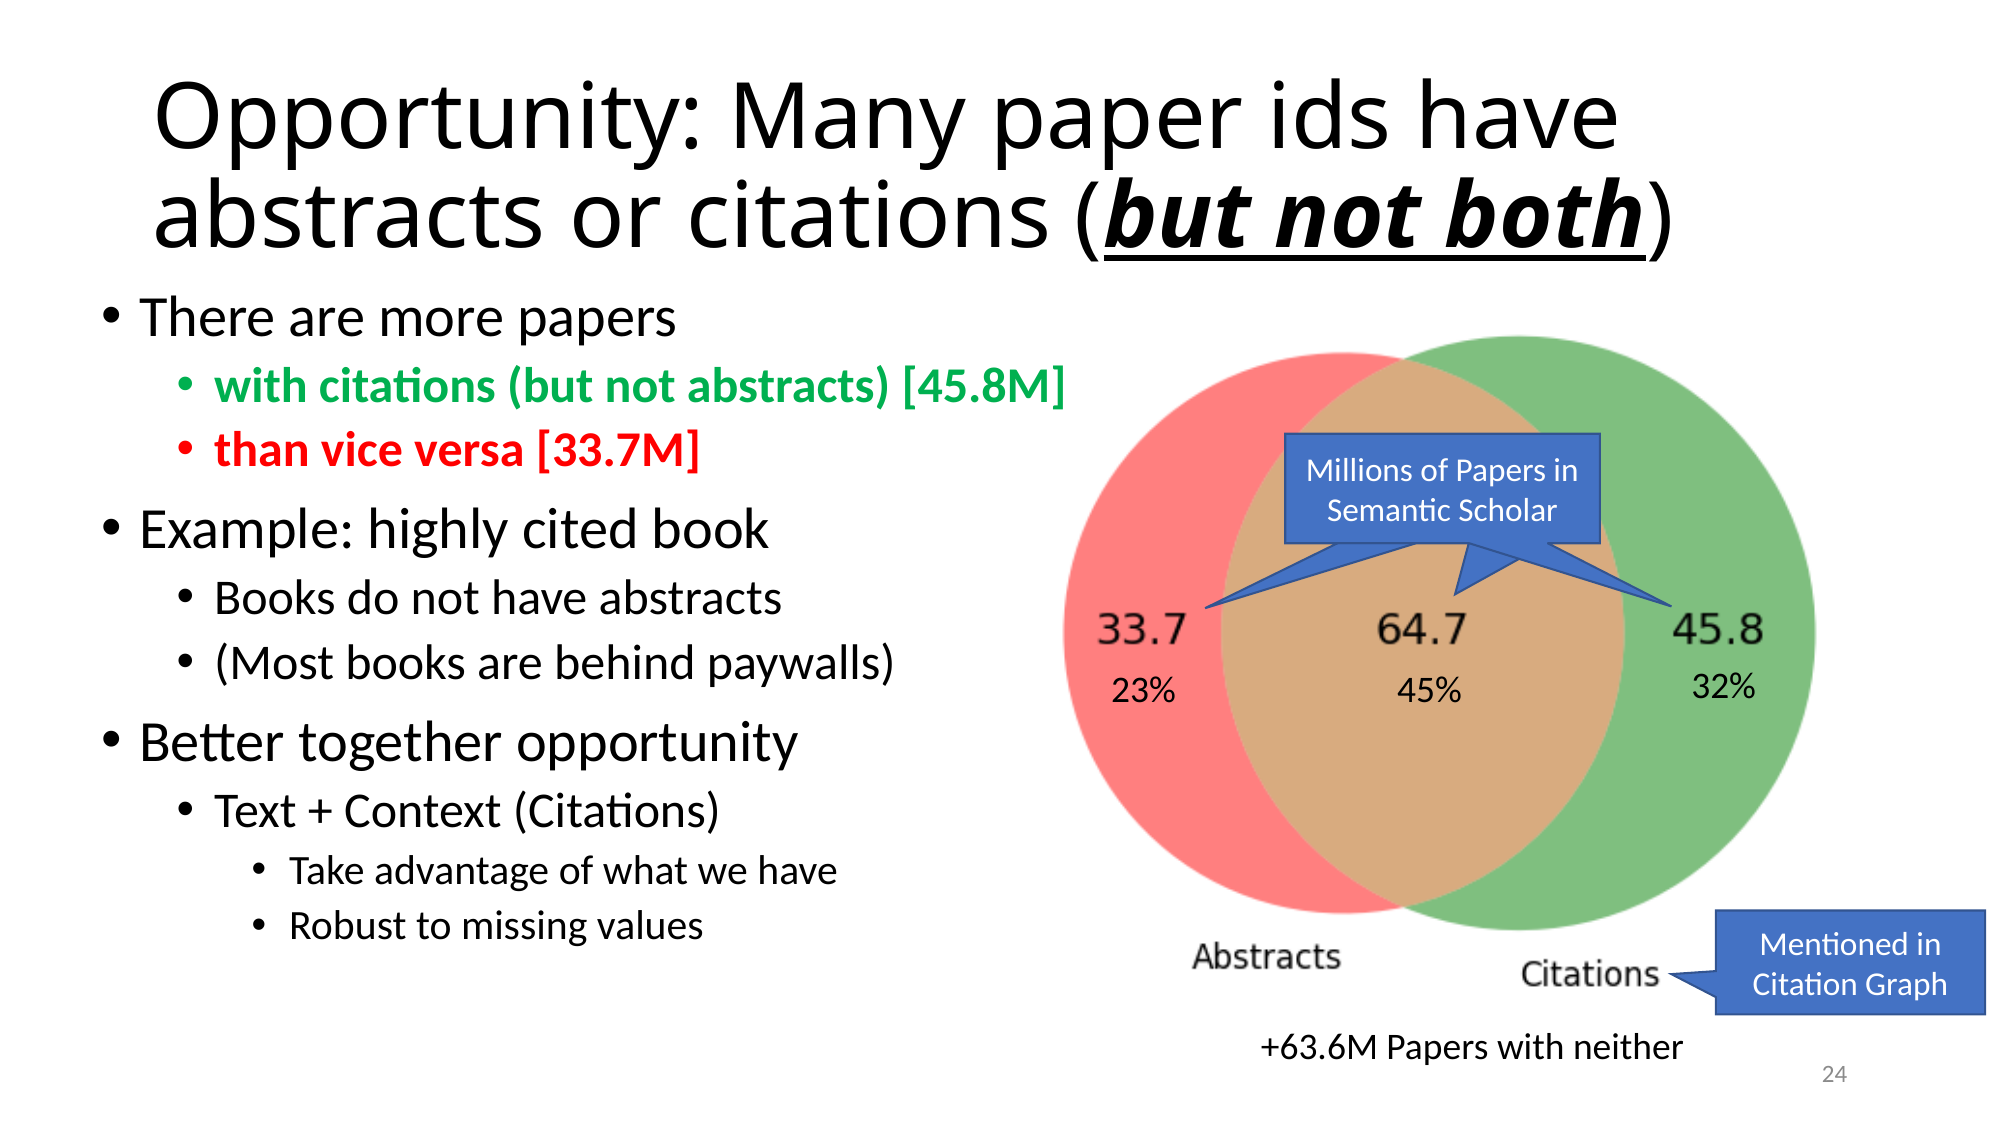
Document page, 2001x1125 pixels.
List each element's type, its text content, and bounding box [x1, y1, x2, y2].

list There are more papers with citations (but not abstracts) [45.8M] than vice versa [33.7M] Example: highly cited book Books do not have abstracts (Most books are behind paywalls) Better together opportunity Text + Context (Citations) Take advantage of what we have Robust to missing values [86, 278, 1168, 993]
slide_number 24 [1412, 1042, 1863, 1103]
title Opportunity: Many paper ids have abstracts or citations (but not both) [137, 59, 1863, 278]
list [966, 293, 1817, 1015]
text_box Mentioned in Citation Graph [1714, 909, 1987, 1016]
text_box +63.6M Papers with neither [1246, 1015, 1700, 1075]
